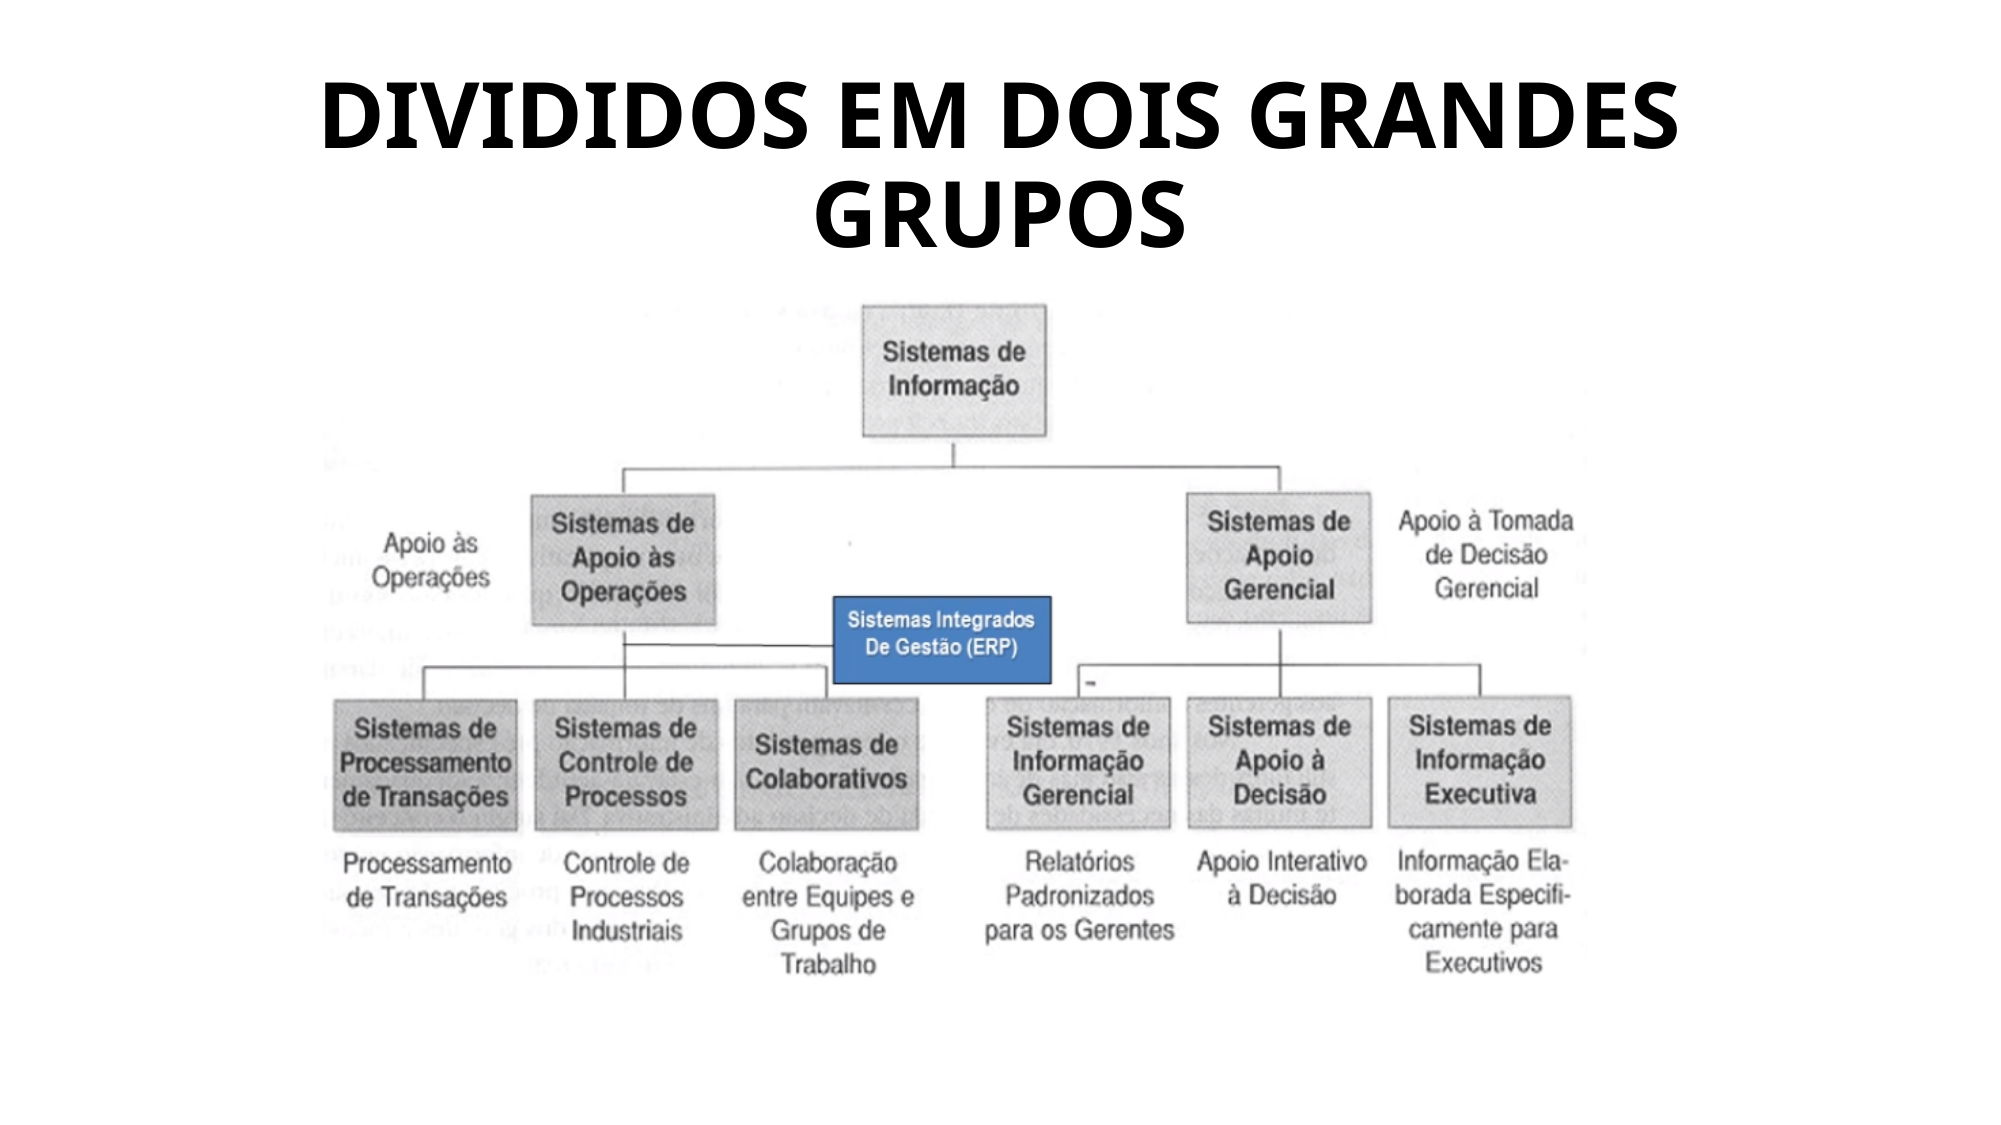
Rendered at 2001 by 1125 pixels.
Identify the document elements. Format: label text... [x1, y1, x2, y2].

picture [323, 277, 1587, 997]
title DIVIDIDOS EM DOIS GRANDES GRUPOS [137, 59, 1863, 278]
